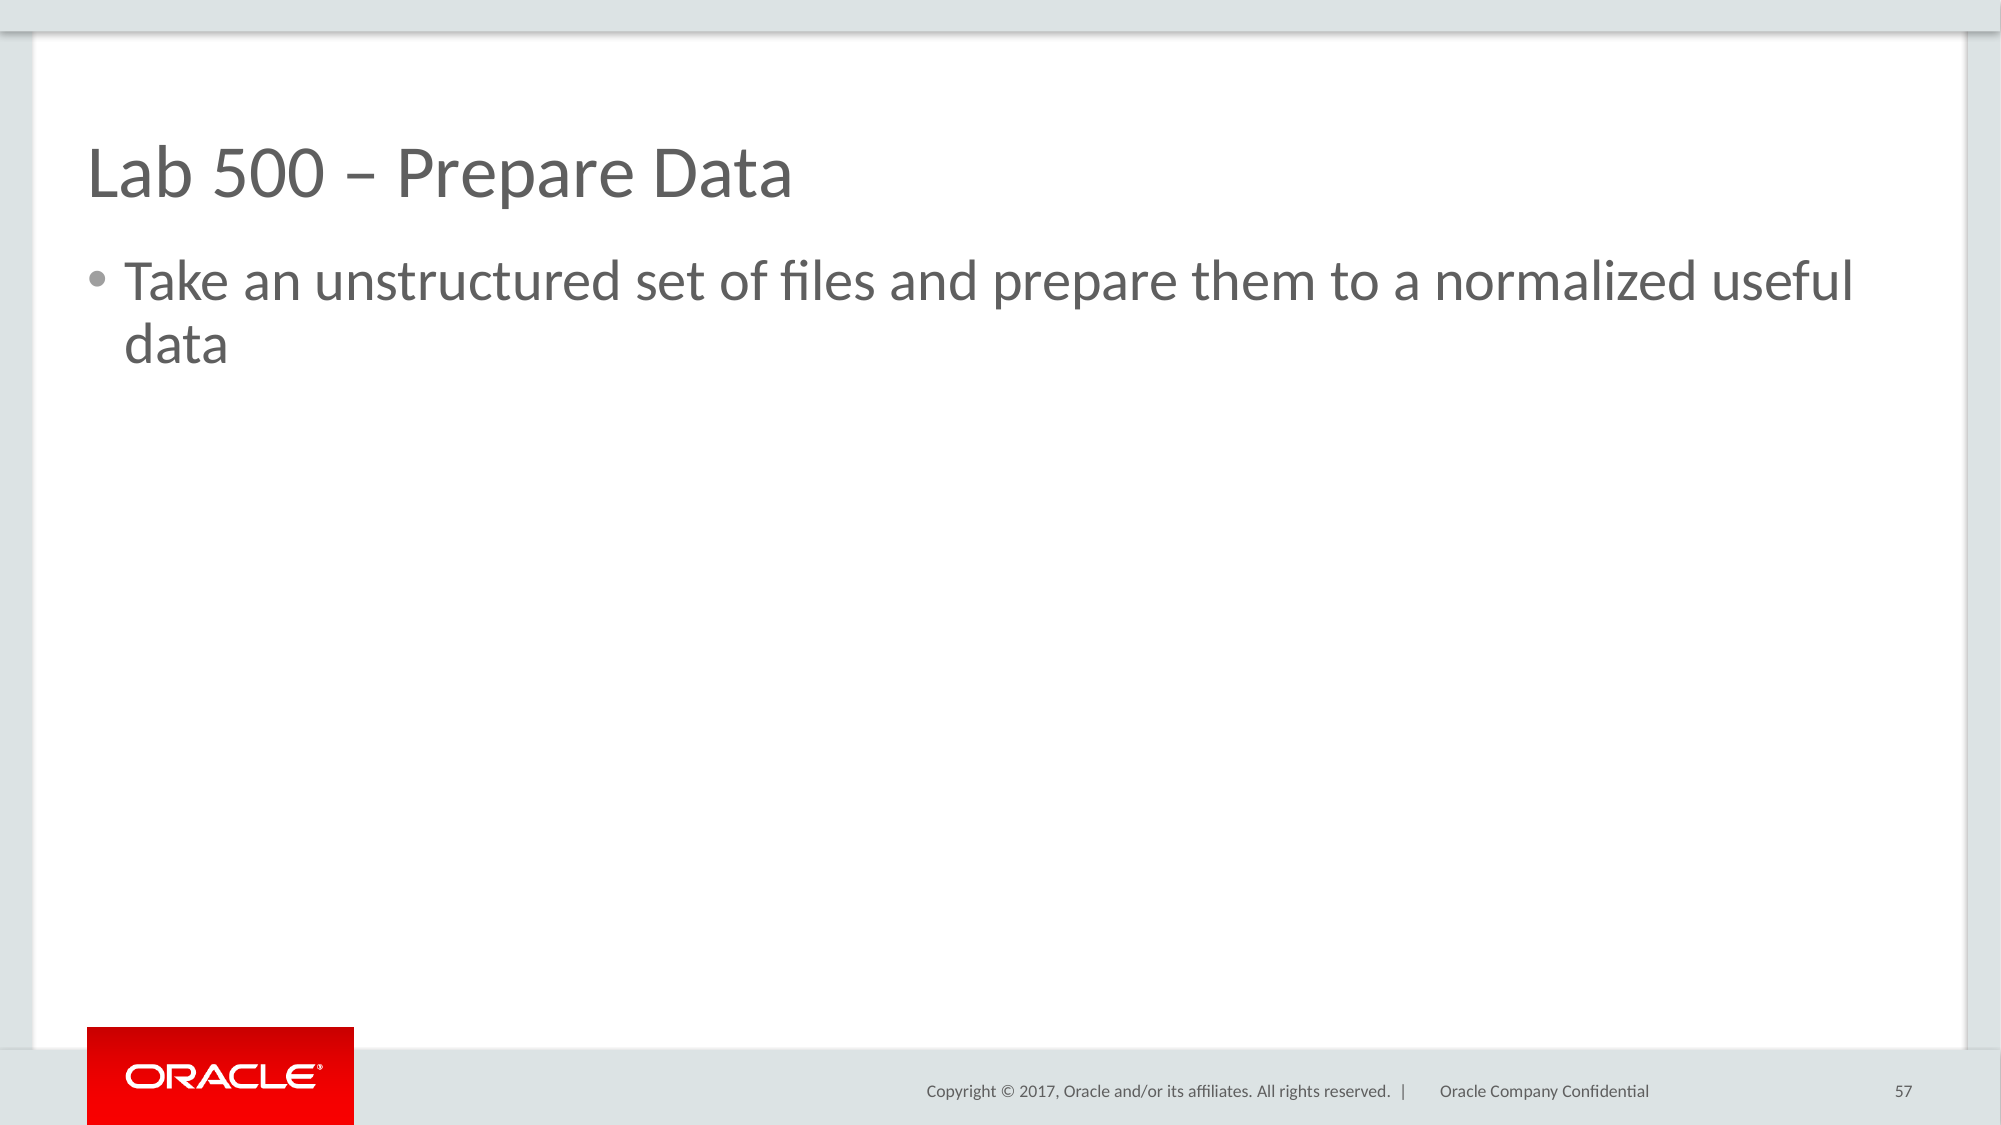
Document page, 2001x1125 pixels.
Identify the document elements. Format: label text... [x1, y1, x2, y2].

title Lab 500 – Prepare Data [87, 66, 1913, 213]
list Take an unstructured set of files and prepare them to a normalized useful data [87, 249, 1913, 975]
picture [87, 1027, 354, 1125]
slide_number 57 [1850, 1075, 1913, 1106]
footer Oracle Company Confidential [1440, 1075, 1850, 1106]
